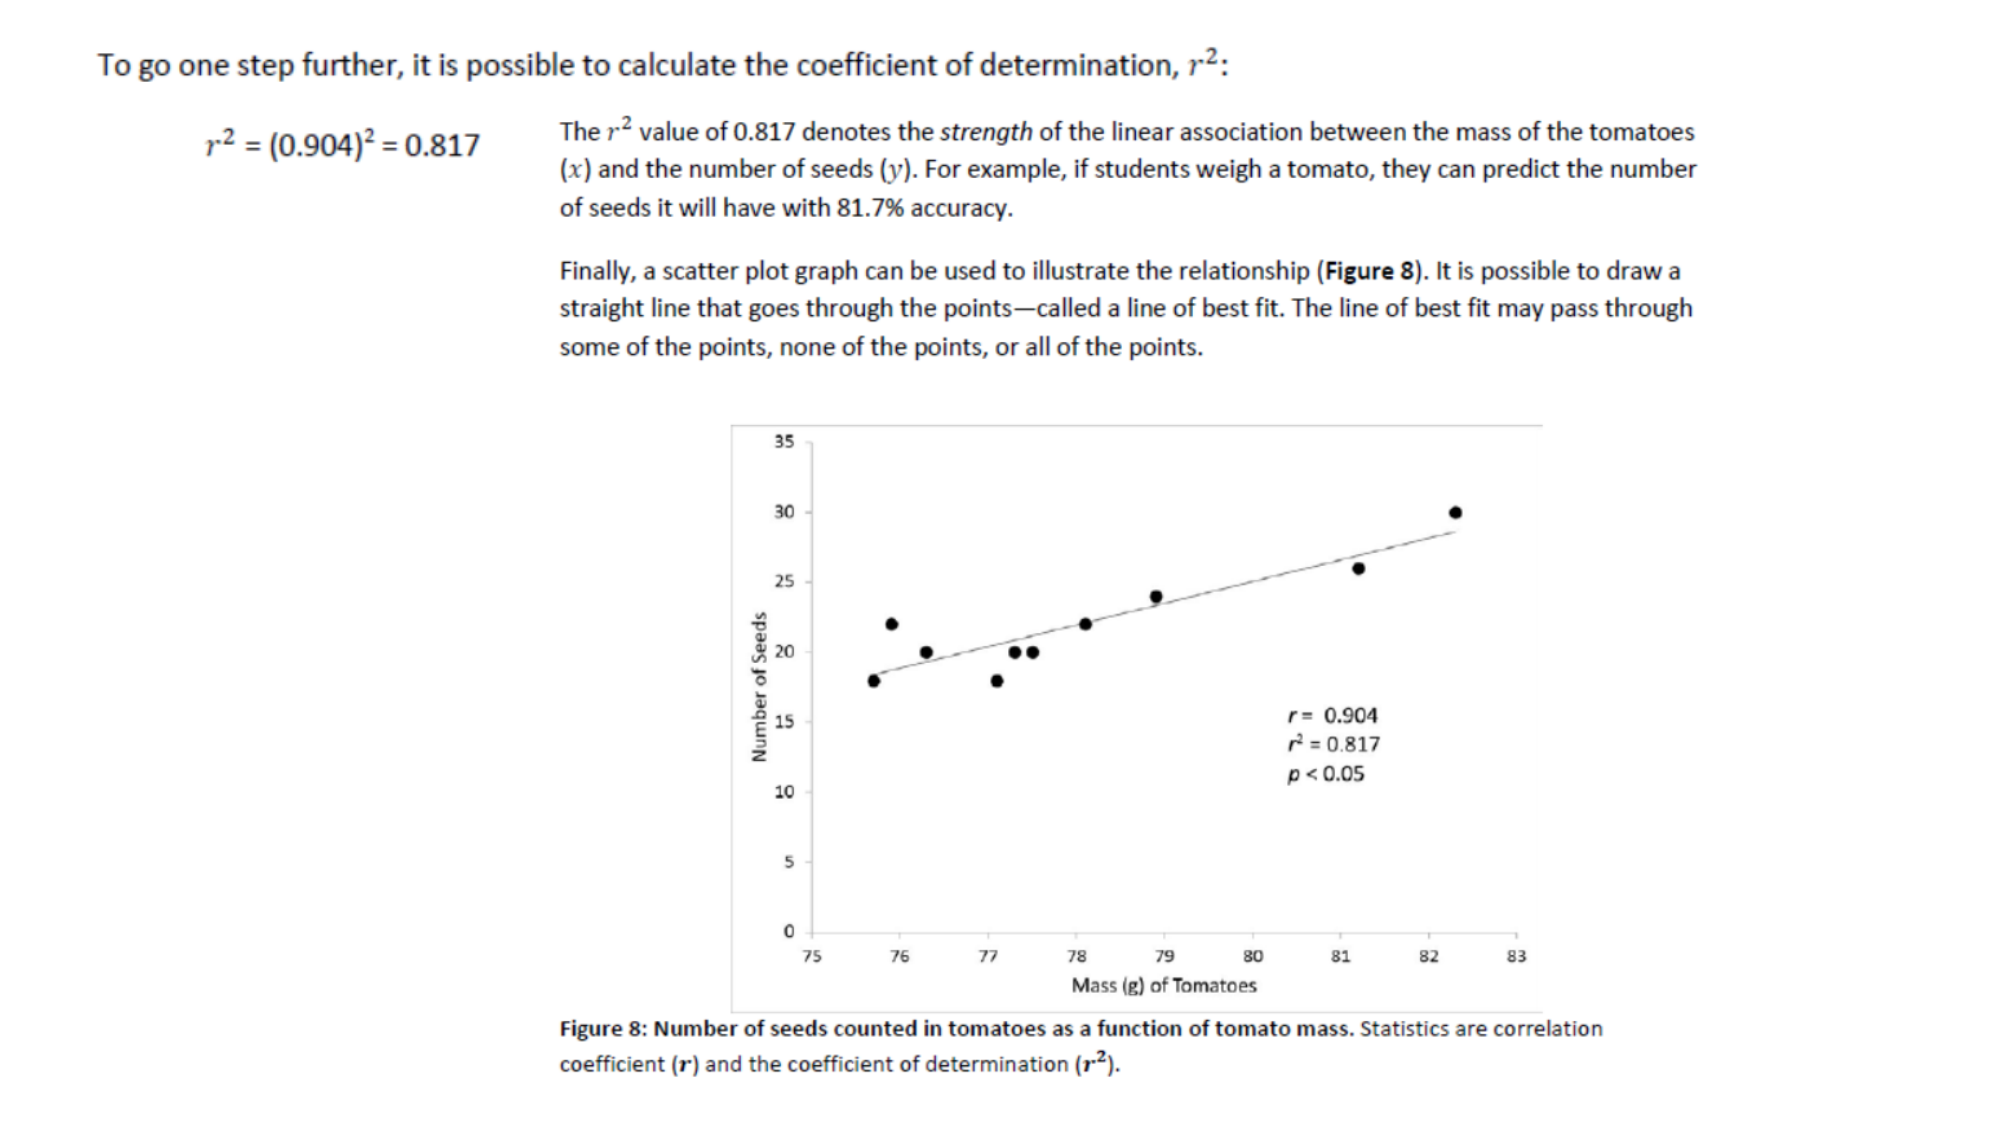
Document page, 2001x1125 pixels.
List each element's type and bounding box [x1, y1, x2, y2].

picture [67, 27, 1716, 1082]
